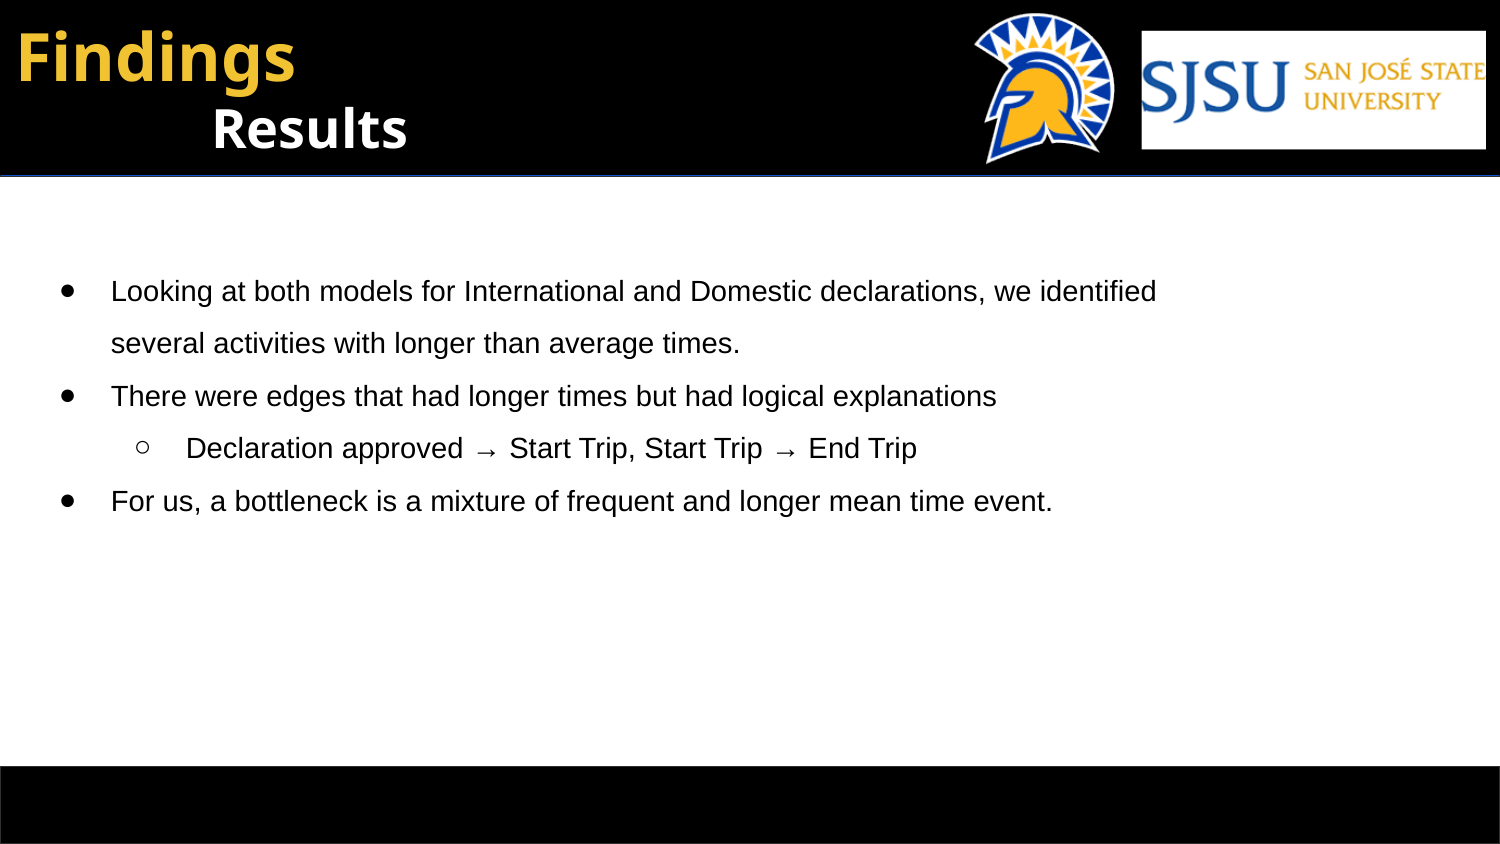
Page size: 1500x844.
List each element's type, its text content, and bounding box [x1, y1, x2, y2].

text_box [0, 766, 1500, 844]
text_box Looking at both models for International and Domestic declarations, we identified several activities with longer than average times. There were edges that had longer times but had logical explanations Declaration approved → Start Trip, Start Trip → End Trip For us, a bottleneck is a mixture of frequent and longer mean time event. [20, 239, 1221, 585]
text_box Findings Results [0, 0, 1500, 175]
picture [973, 12, 1486, 165]
